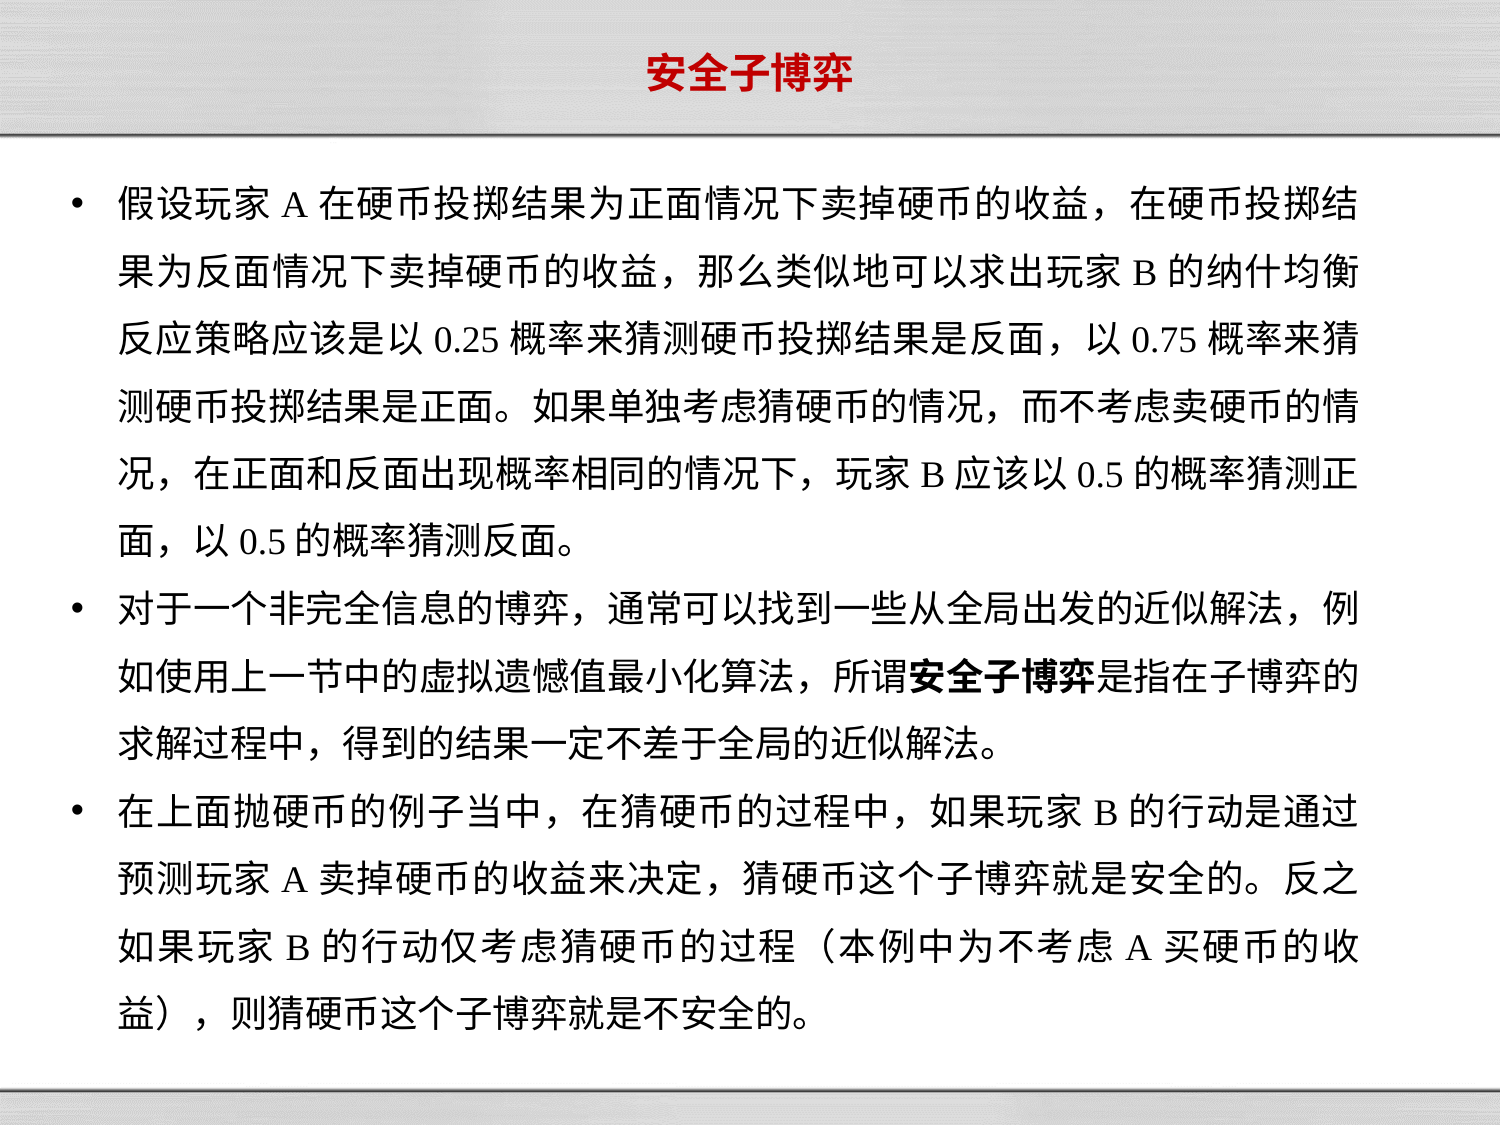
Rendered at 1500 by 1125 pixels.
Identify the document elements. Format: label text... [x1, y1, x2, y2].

title 安全子博弈 [134, 13, 1366, 121]
picture [0, 0, 1500, 1125]
